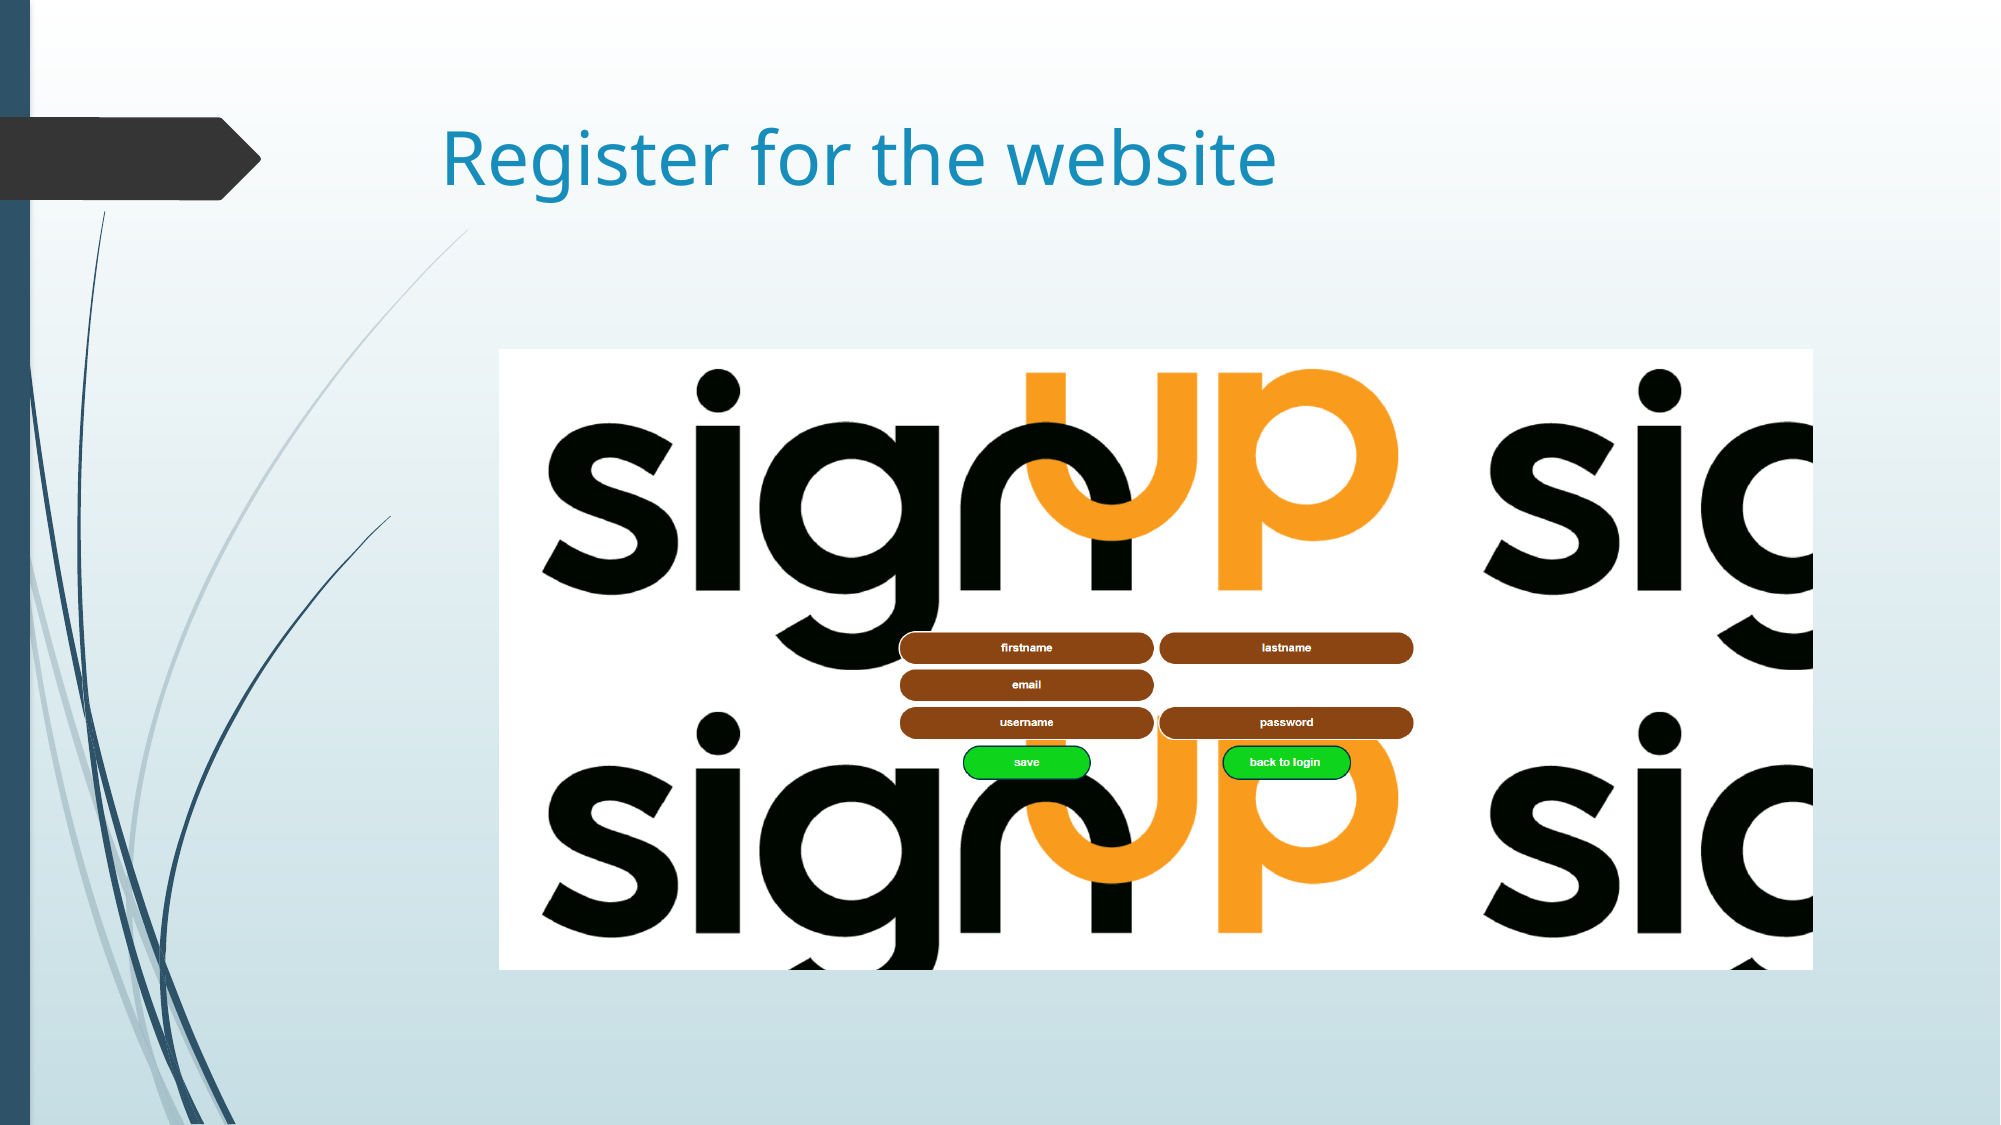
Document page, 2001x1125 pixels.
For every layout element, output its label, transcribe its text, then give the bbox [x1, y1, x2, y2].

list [499, 349, 1813, 971]
title Register for the website [425, 102, 1888, 313]
